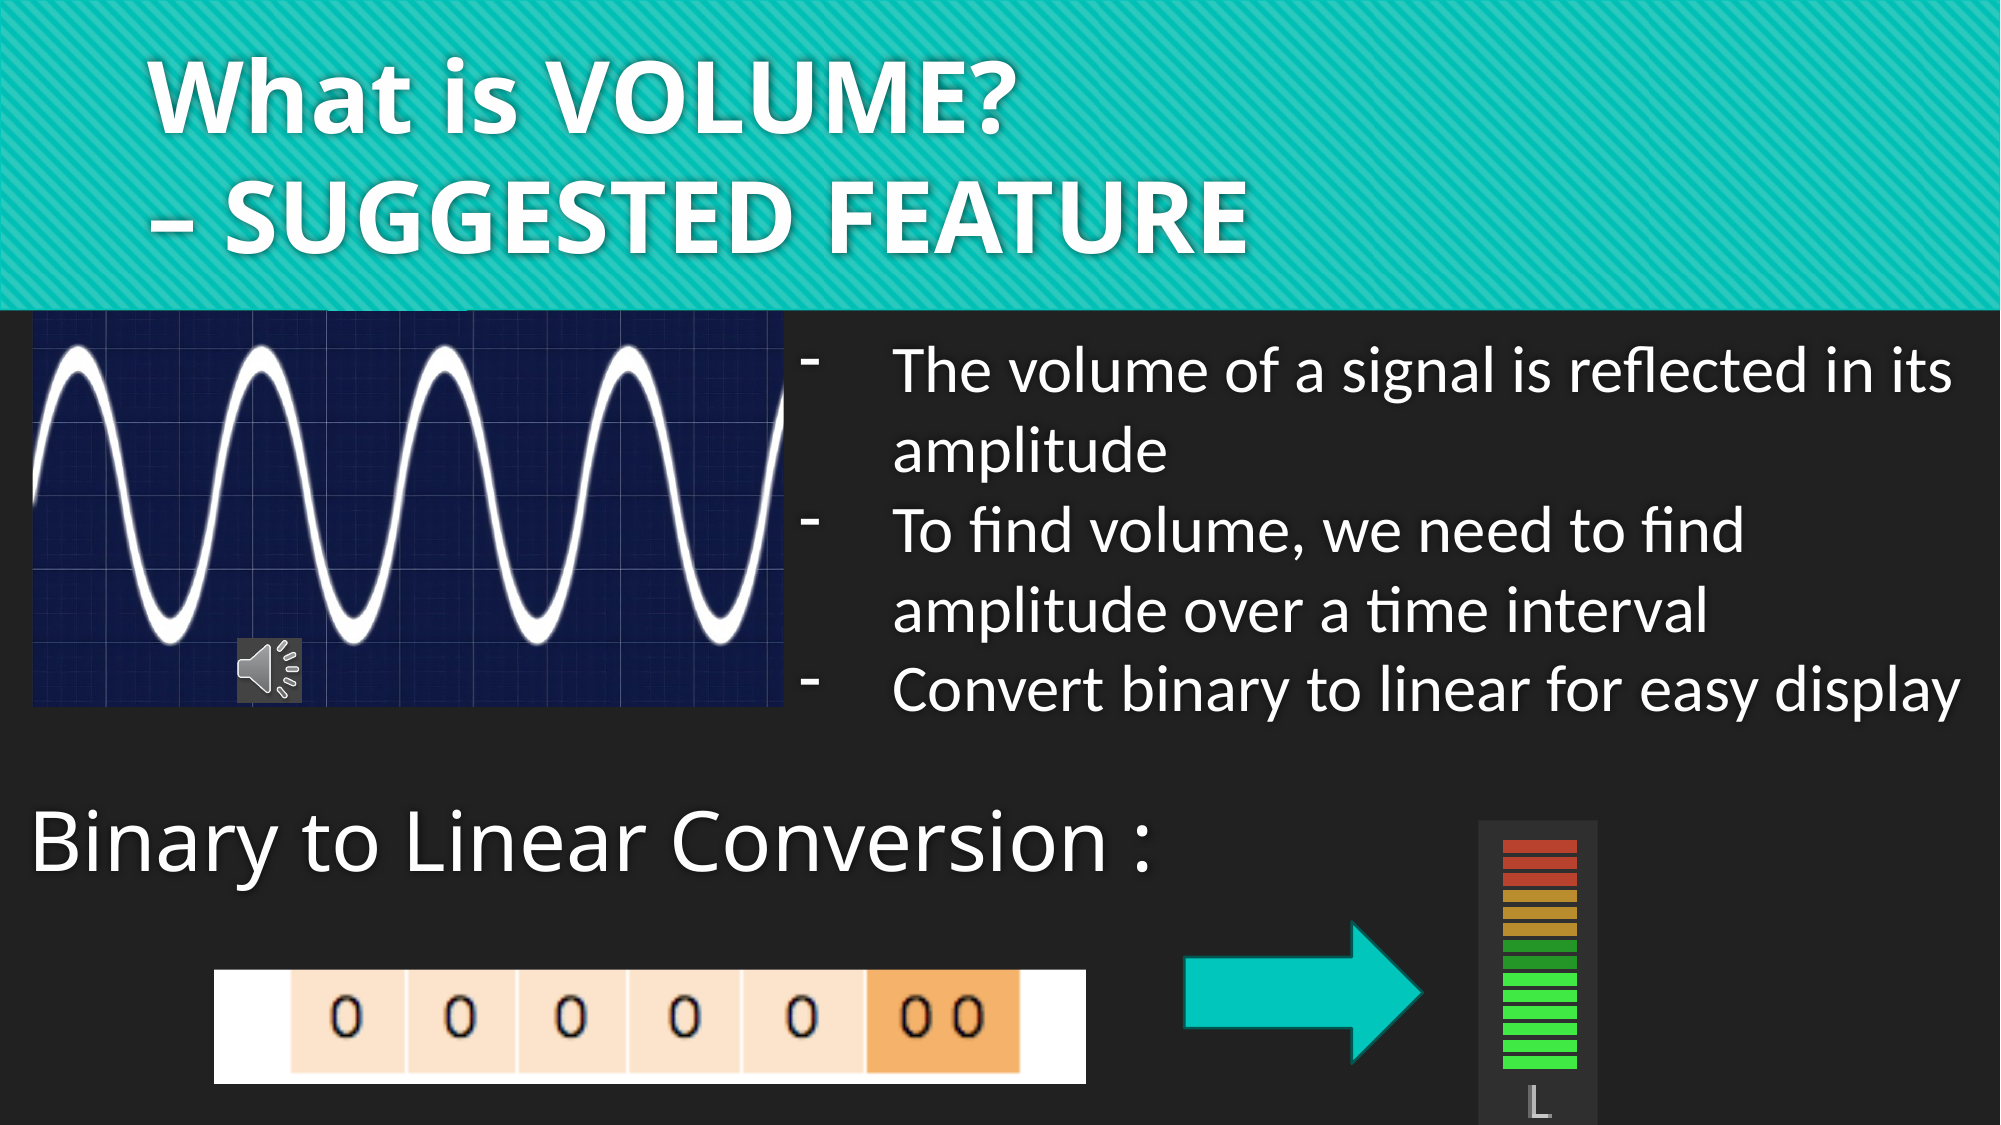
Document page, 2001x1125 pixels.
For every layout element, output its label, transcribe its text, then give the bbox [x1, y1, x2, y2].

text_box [10, 656, 1100, 1084]
picture [32, 311, 784, 707]
text_box The volume of a signal is reflected in its amplitude To find volume, we need to find amplitude over a time interval Convert binary to linear for easy display [783, 248, 2000, 733]
text_box What is VOLUME? – SUGGESTED FEATURE [132, 41, 1868, 282]
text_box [1102, 537, 1974, 1125]
